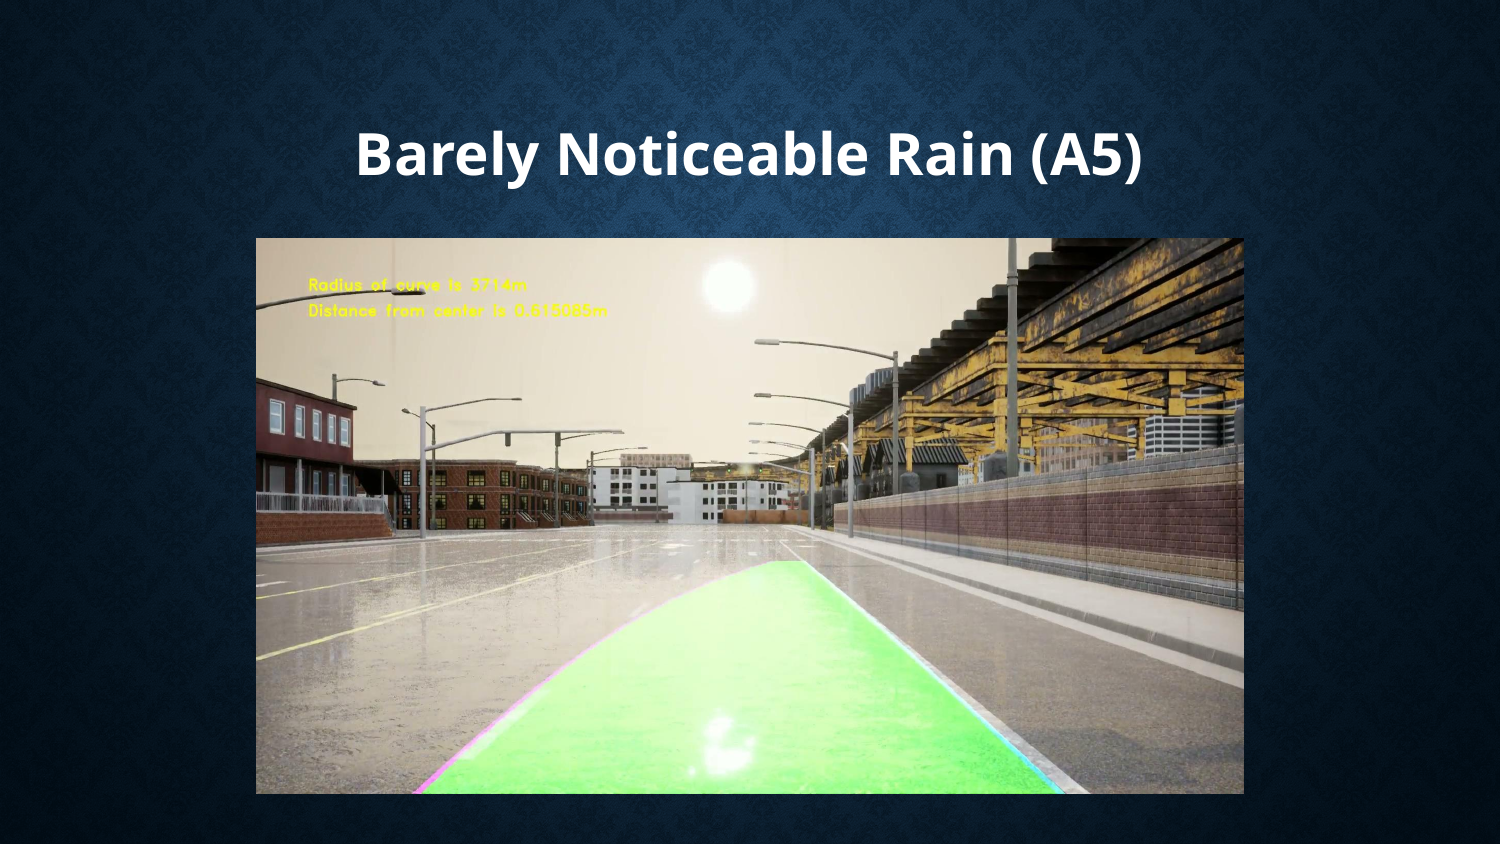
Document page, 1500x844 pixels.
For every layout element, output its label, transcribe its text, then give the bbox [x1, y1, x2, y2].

picture [0, 0, 1500, 844]
title Barely Noticeable Rain (A5) [112, 75, 1387, 239]
